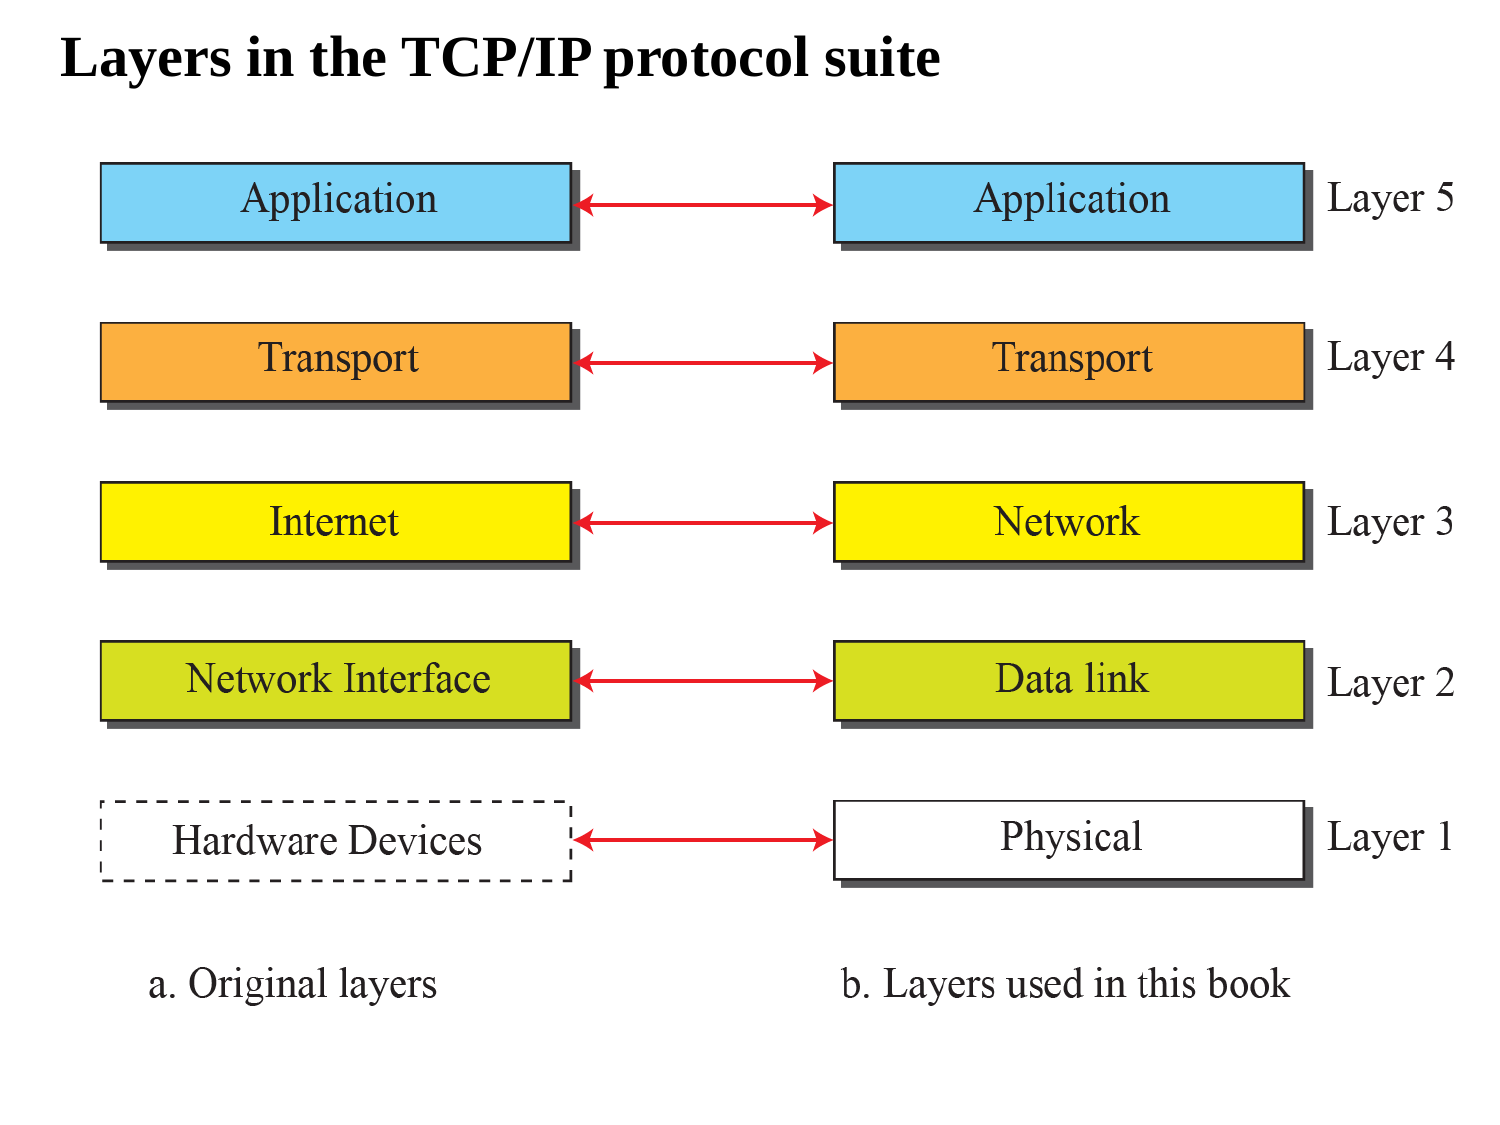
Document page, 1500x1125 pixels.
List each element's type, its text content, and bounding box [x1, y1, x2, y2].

text_box [99, 322, 1455, 410]
text_box [99, 162, 1453, 251]
text_box Layers in the TCP/IP protocol suite [58, 16, 1363, 207]
text_box [149, 967, 1291, 1006]
text_box [99, 800, 1451, 888]
text_box [99, 640, 1454, 729]
text_box [99, 481, 1452, 570]
